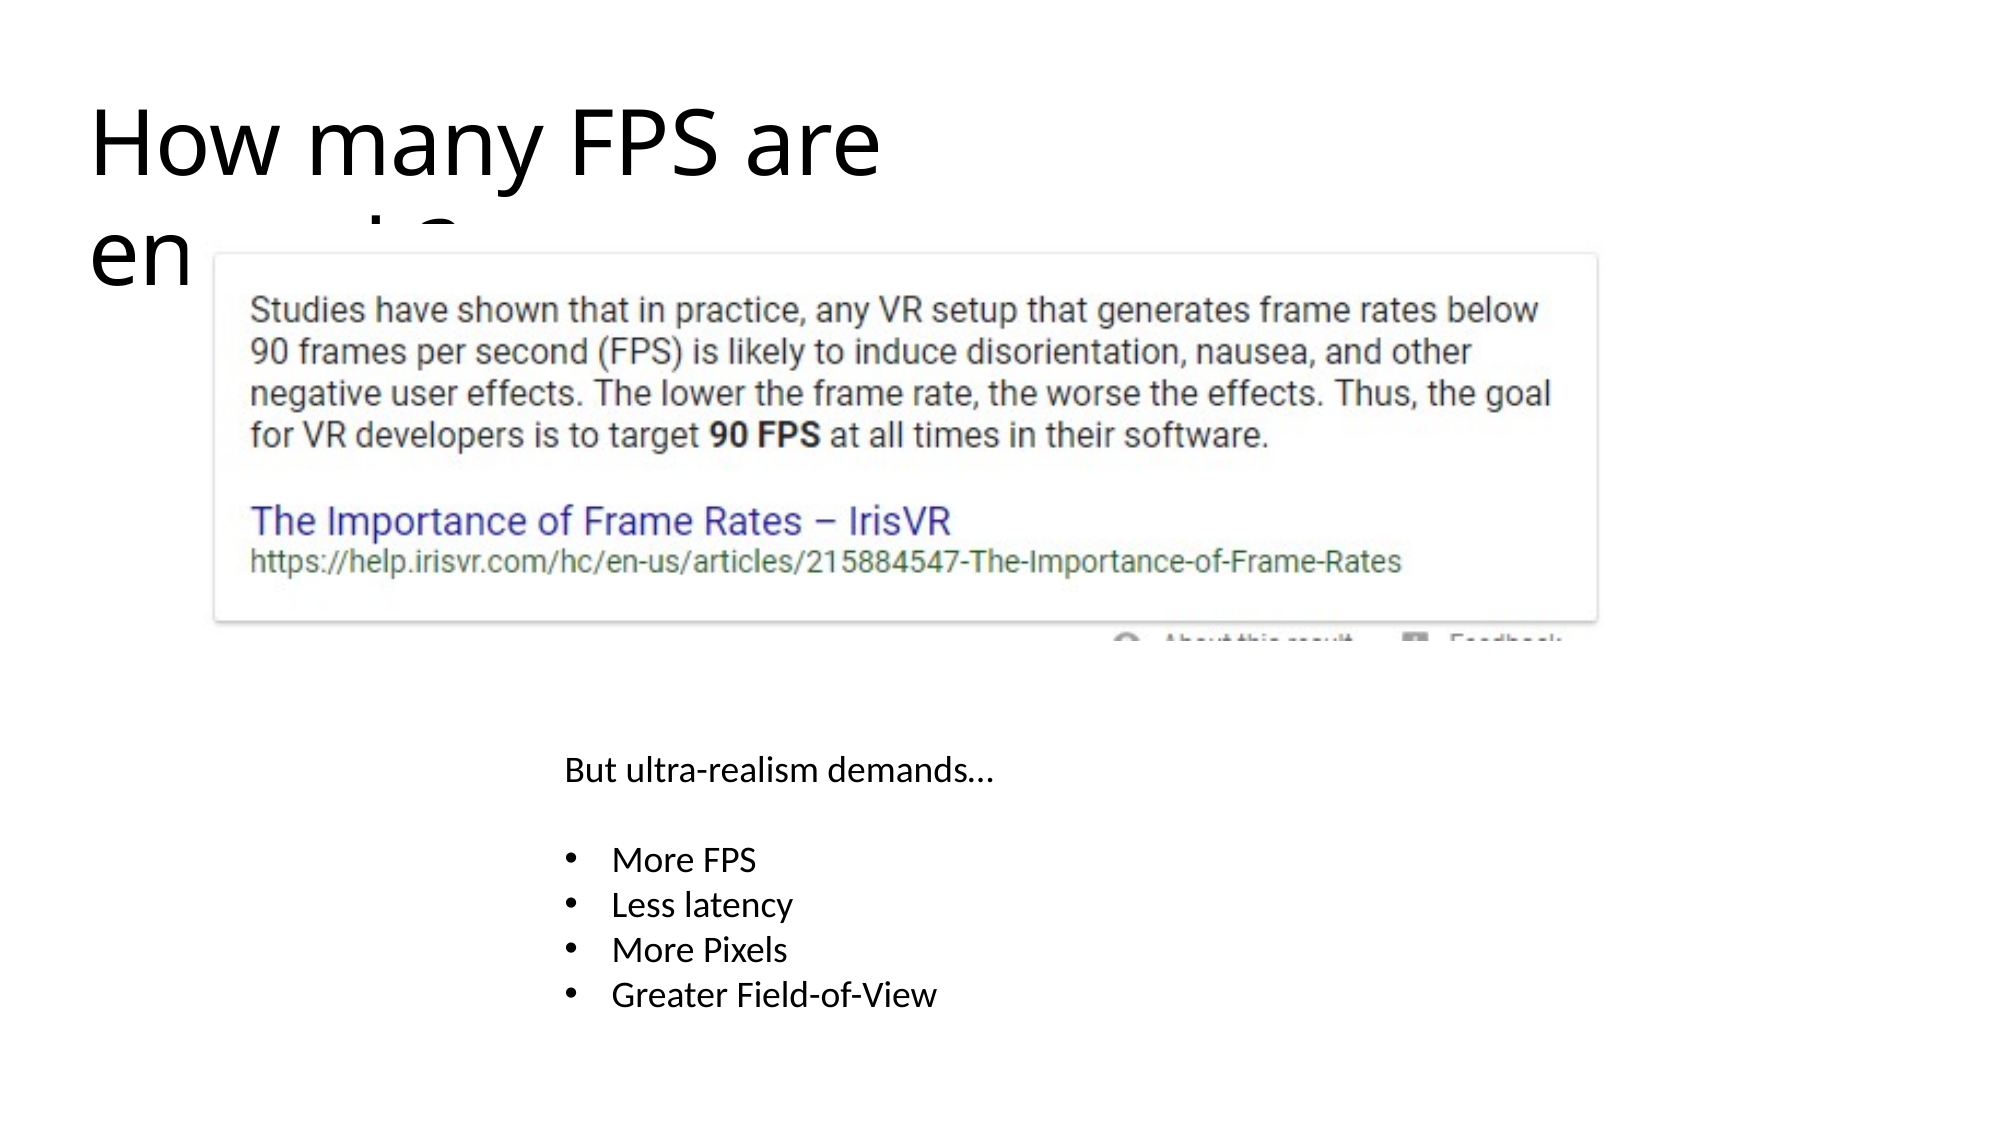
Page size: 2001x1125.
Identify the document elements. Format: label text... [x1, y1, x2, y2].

title How many FPS are enough? [86, 81, 1115, 304]
text_box [187, 224, 1617, 641]
text_box But ultra-realism demands… More FPS Less latency More Pixels Greater Field-of-View [549, 737, 1213, 1023]
